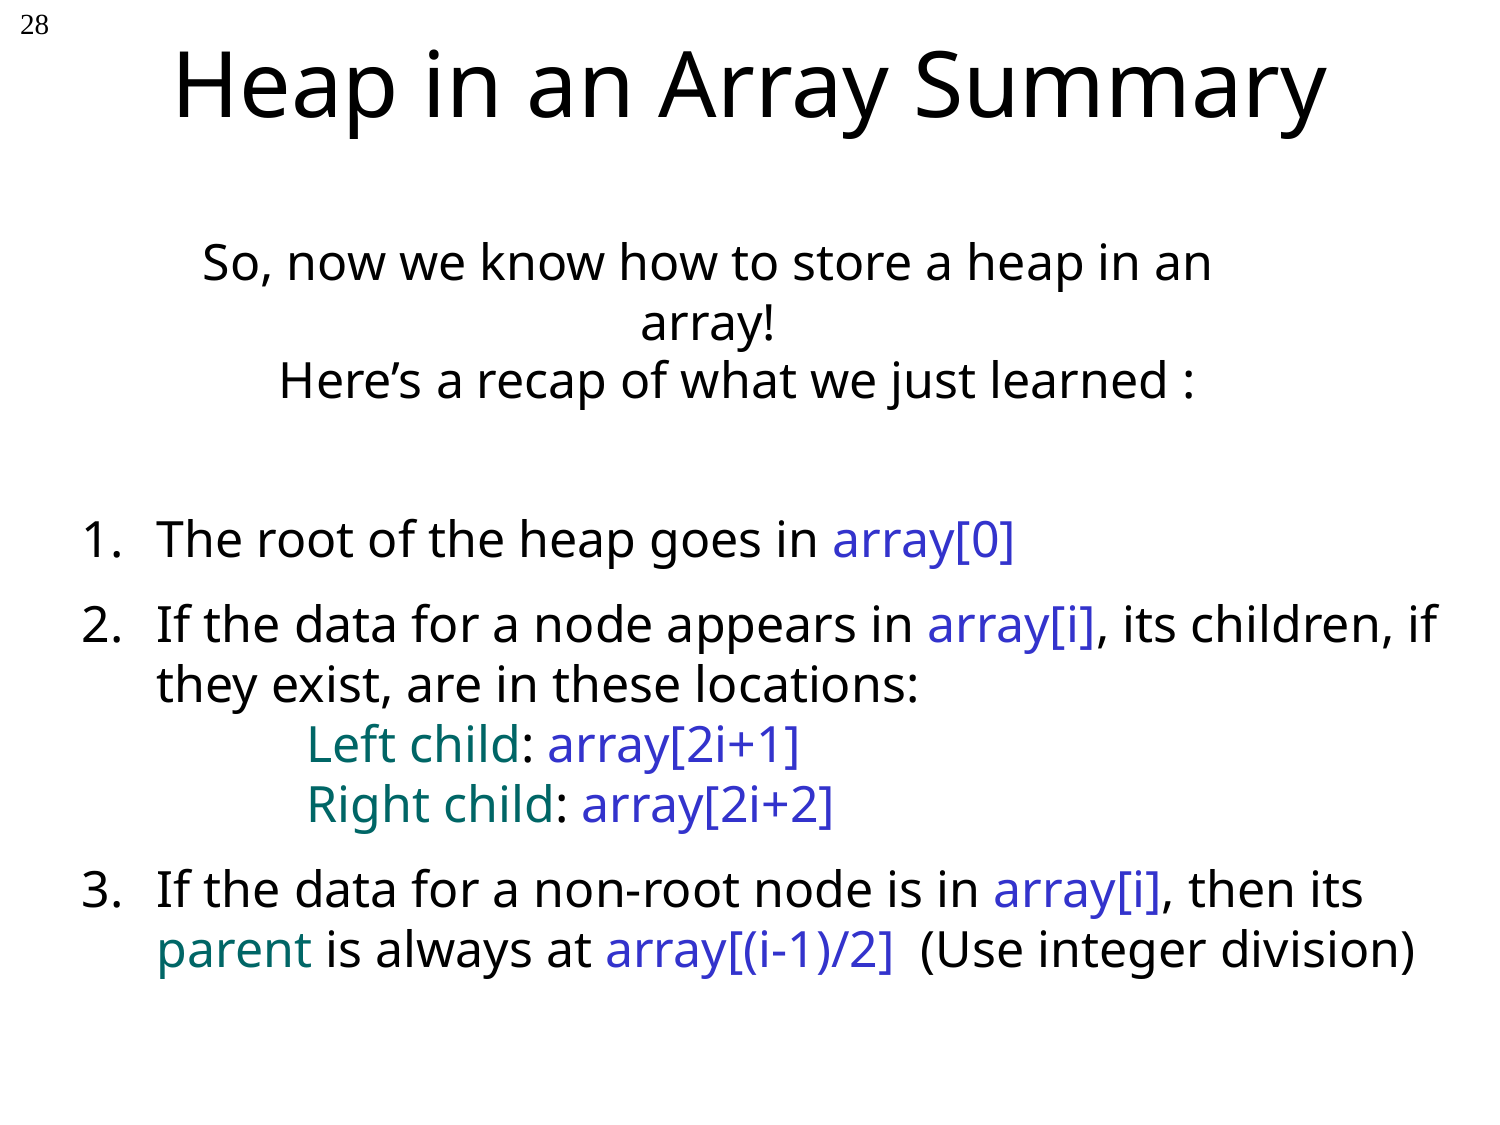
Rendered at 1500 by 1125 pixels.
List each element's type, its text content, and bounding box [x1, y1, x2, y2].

text_box So, now we know how to store a heap in an array! [126, 222, 1291, 358]
title Heap in an Array Summary [112, 0, 1388, 175]
slide_number 28 [0, 0, 65, 73]
text_box The root of the heap goes in array[0] If the data for a node appears in array[i], its children, if they exist, are in these locations: Left child: array[2i+1] Right child: array[2i+2] If the data for a non-root node is in array[i], then its parent is always at array[(i-1)/2] (Use integer division) [66, 500, 1483, 1010]
text_box Here’s a recap of what we just learned : [205, 341, 1270, 417]
